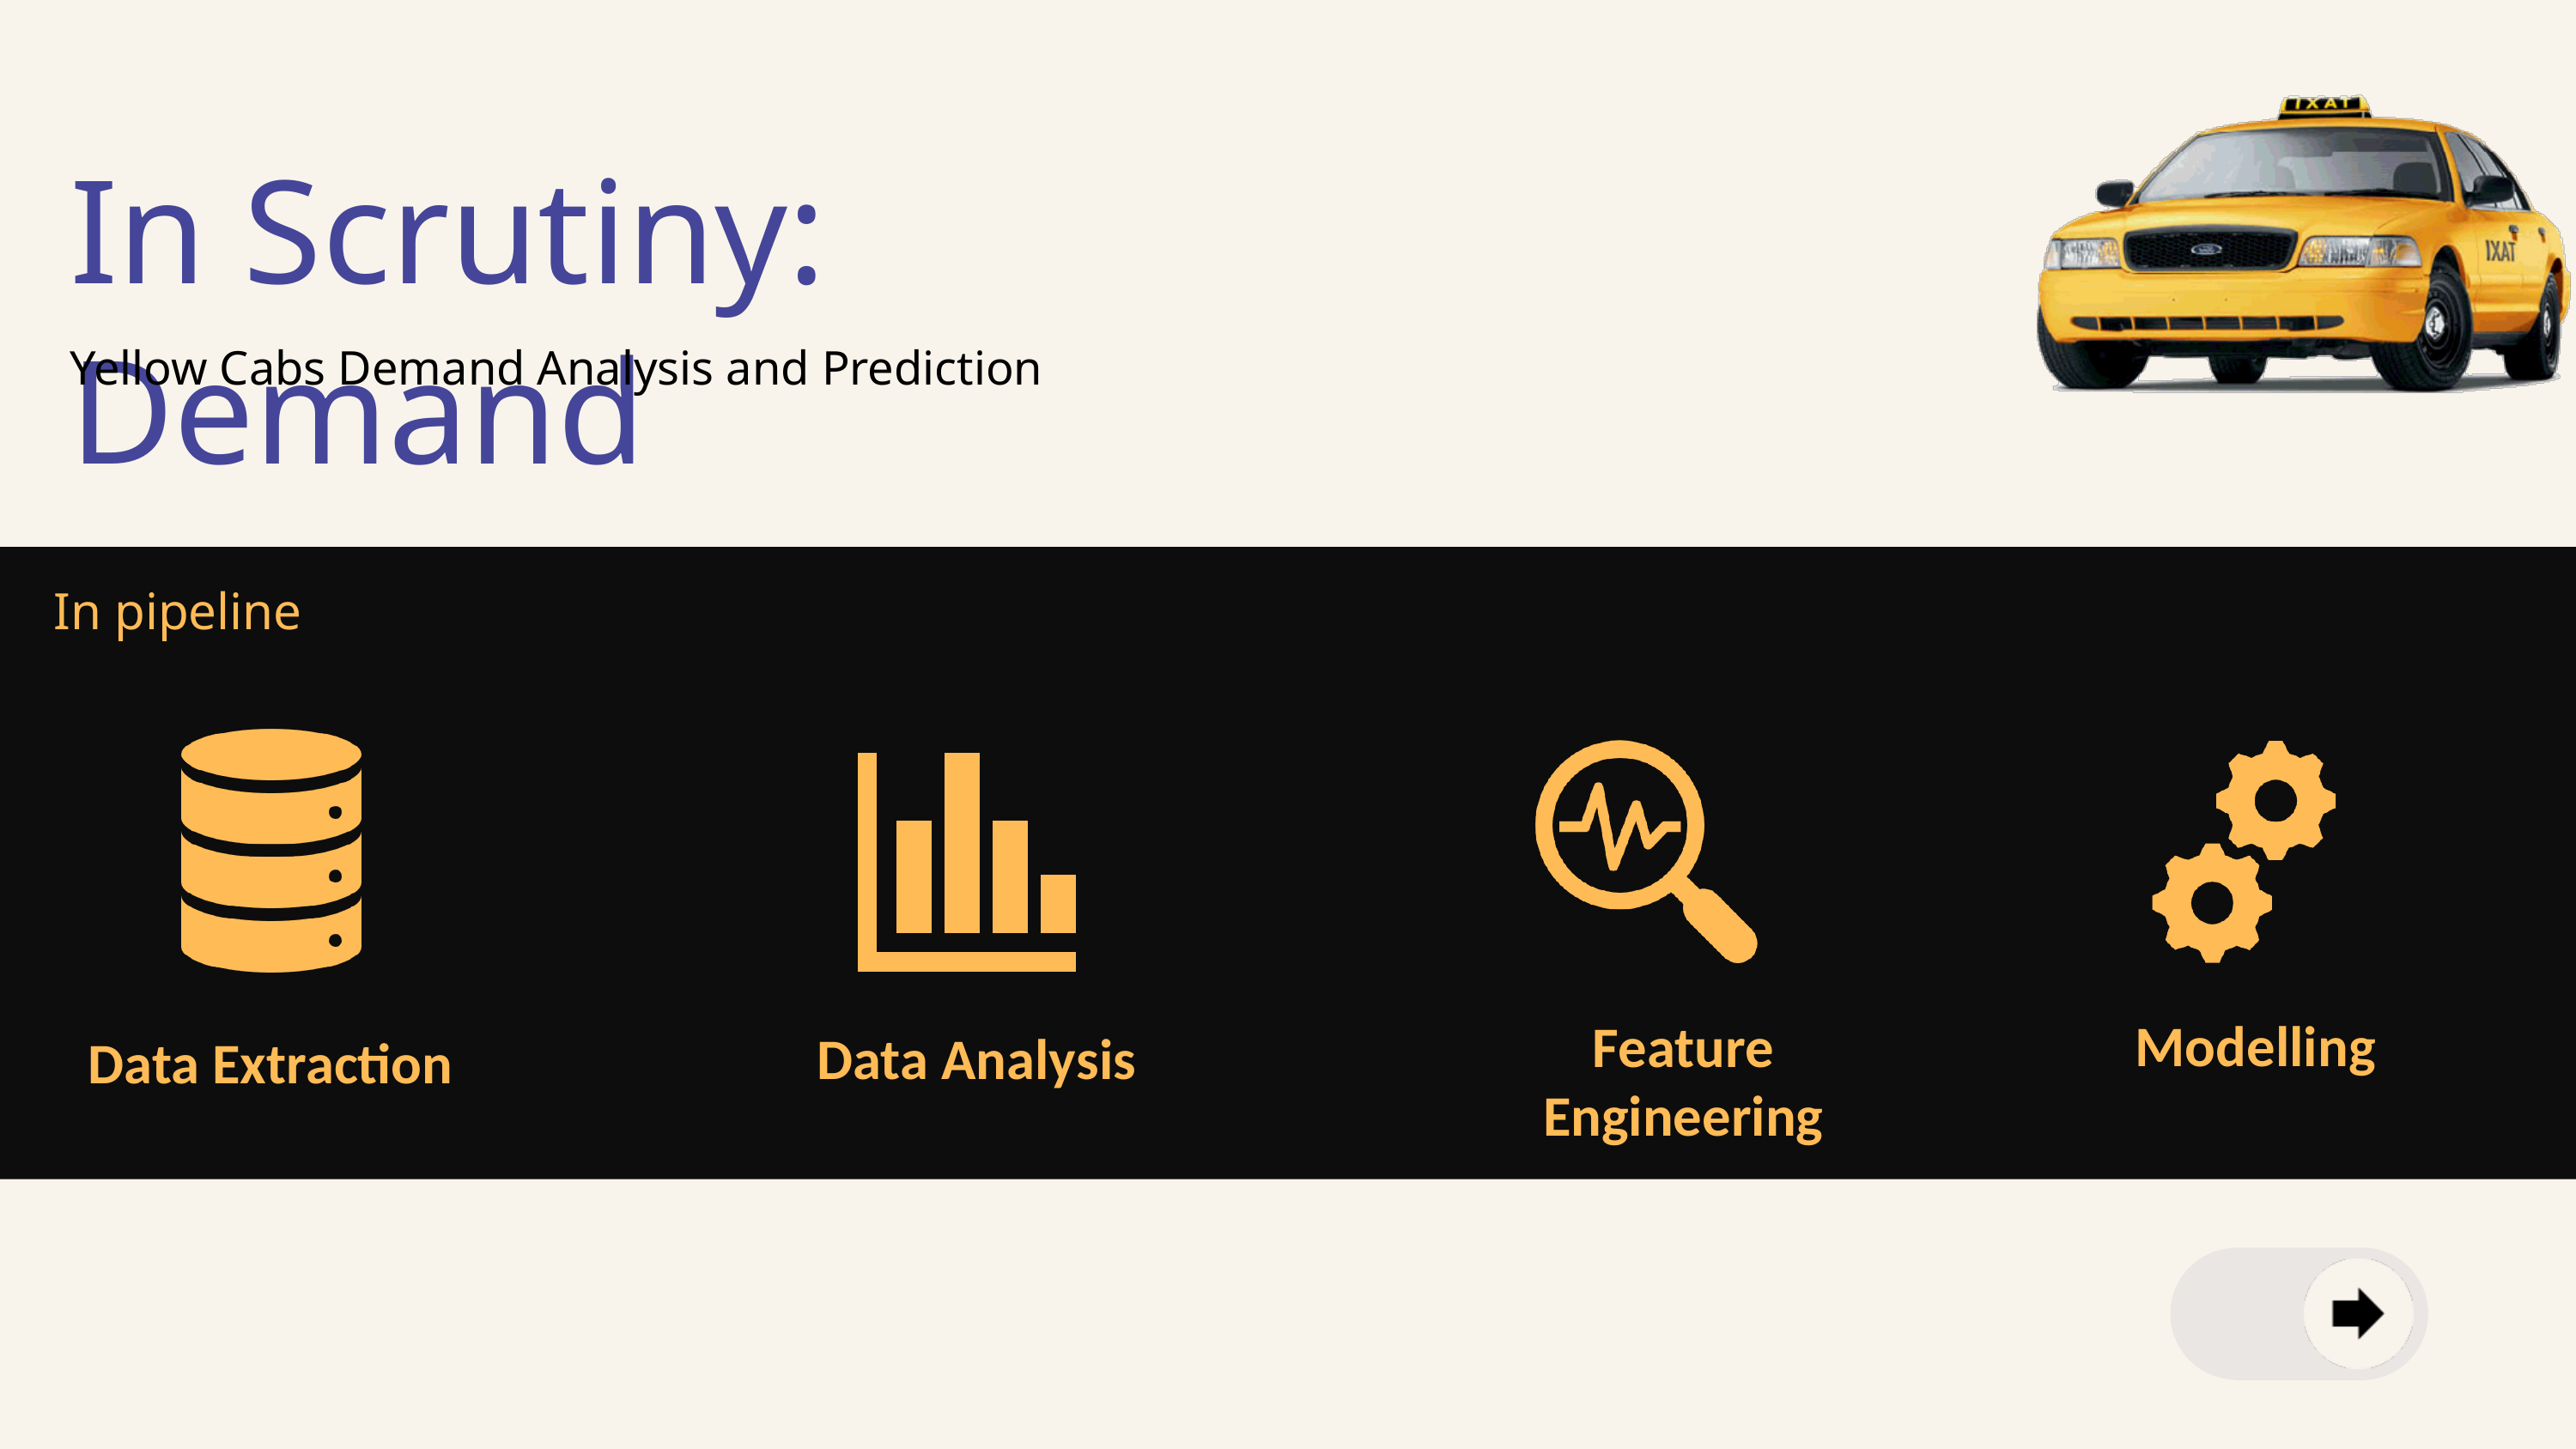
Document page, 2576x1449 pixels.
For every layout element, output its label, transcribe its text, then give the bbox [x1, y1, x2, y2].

picture [1974, 82, 2576, 404]
text_box In pipeline [53, 573, 425, 640]
picture [117, 695, 426, 1004]
text_box Data Analysis [775, 1016, 1179, 1097]
picture [2109, 717, 2379, 986]
text_box [0, 547, 2576, 1179]
picture [2304, 1258, 2414, 1369]
picture [1513, 717, 1783, 986]
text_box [69, 131, 1378, 391]
text_box Data Extraction [70, 1020, 472, 1102]
text_box Feature Engineering [1492, 1003, 1875, 1154]
picture [811, 707, 1121, 1016]
text_box Modelling [2063, 1003, 2447, 1085]
text_box [0, 1179, 2576, 1449]
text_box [2163, 1239, 2432, 1389]
